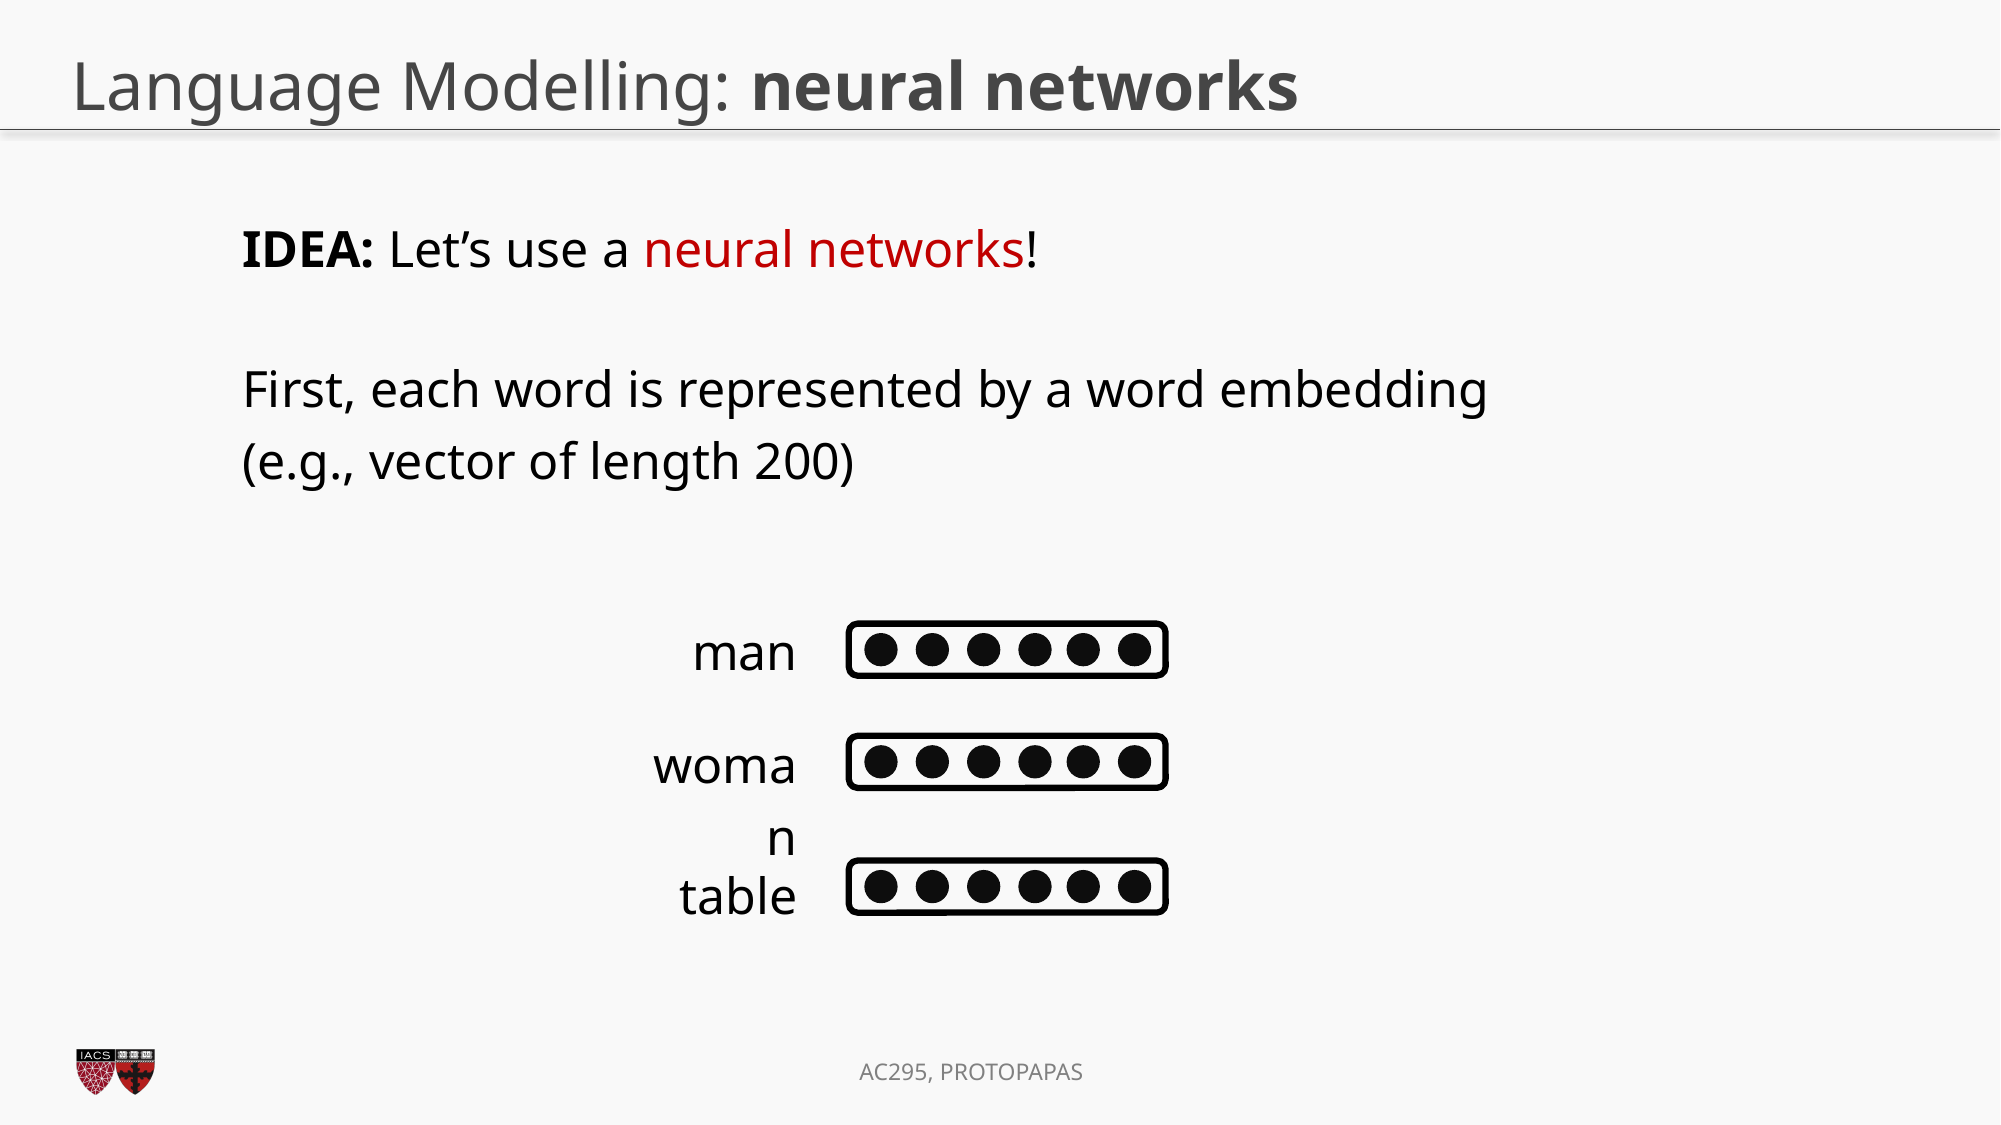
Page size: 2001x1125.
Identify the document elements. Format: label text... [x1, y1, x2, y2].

text_box table [577, 844, 813, 929]
text_box [913, 867, 952, 906]
text_box [862, 630, 900, 669]
text_box woman [608, 713, 813, 798]
text_box [913, 743, 952, 781]
text_box [846, 733, 1168, 791]
text_box [964, 630, 1003, 669]
text_box IDEA: Let’s use a neural networks! [227, 197, 1436, 289]
text_box [1064, 630, 1102, 669]
text_box [846, 621, 1168, 678]
text_box [1016, 743, 1054, 781]
text_box [1115, 867, 1154, 906]
text_box [913, 630, 952, 669]
text_box [964, 743, 1003, 781]
text_box First, each word is represented by a word embedding (e.g., vector of length 200) [227, 338, 1534, 439]
text_box [1064, 743, 1102, 781]
text_box [1115, 630, 1154, 669]
picture [75, 1049, 155, 1095]
text_box [964, 867, 1003, 906]
text_box [846, 858, 1168, 915]
text_box man [676, 601, 813, 685]
text_box [1064, 867, 1102, 906]
text_box [862, 867, 900, 906]
text_box [1115, 743, 1154, 781]
text_box [1016, 630, 1054, 669]
text_box [862, 743, 900, 781]
text_box [1016, 867, 1054, 906]
title Language Modelling: neural networks [56, 36, 1524, 227]
